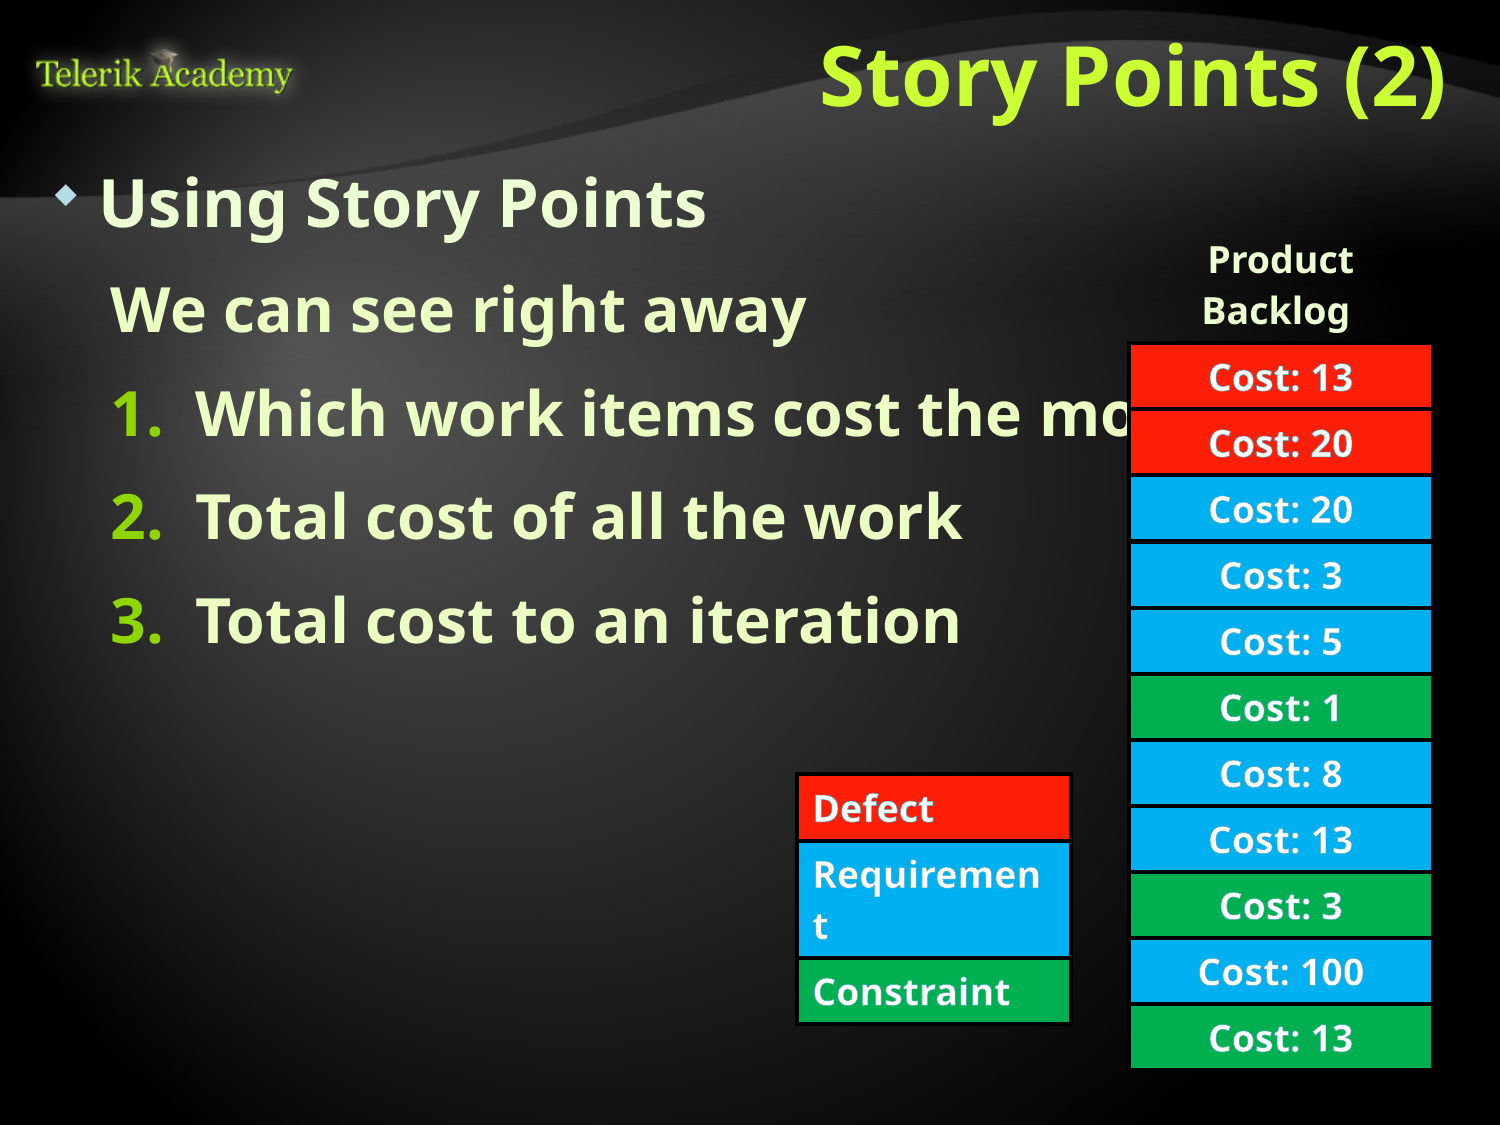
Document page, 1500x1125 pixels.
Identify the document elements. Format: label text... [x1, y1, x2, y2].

table_cell Cost: 1 [1131, 676, 1431, 738]
table_cell Cost: 8 [1131, 742, 1431, 804]
table_cell Cost: 100 [1131, 940, 1431, 1002]
table_cell Cost: 3 [1131, 544, 1431, 606]
table_cell Requirement [799, 843, 1069, 956]
table_header Product Backlog [1129, 226, 1433, 341]
table_cell Cost: 20 [1131, 411, 1431, 473]
table_cell Cost: 13 [1131, 808, 1431, 870]
table_cell Cost: 13 [1131, 345, 1431, 407]
table_cell Cost: 3 [1131, 874, 1431, 936]
picture [0, 0, 1500, 1125]
title Story Points (2) [300, 12, 1463, 149]
table_header Defect [799, 776, 1069, 839]
table_cell Constraint [799, 960, 1069, 1022]
table_cell Cost: 5 [1131, 610, 1431, 672]
table_cell Cost: 13 [1131, 1006, 1431, 1068]
list Using Story Points We can see right away Which work items cost the most Total cost of all the work Total cost to an iteration [37, 149, 1463, 1100]
table_cell Cost: 20 [1131, 477, 1431, 539]
